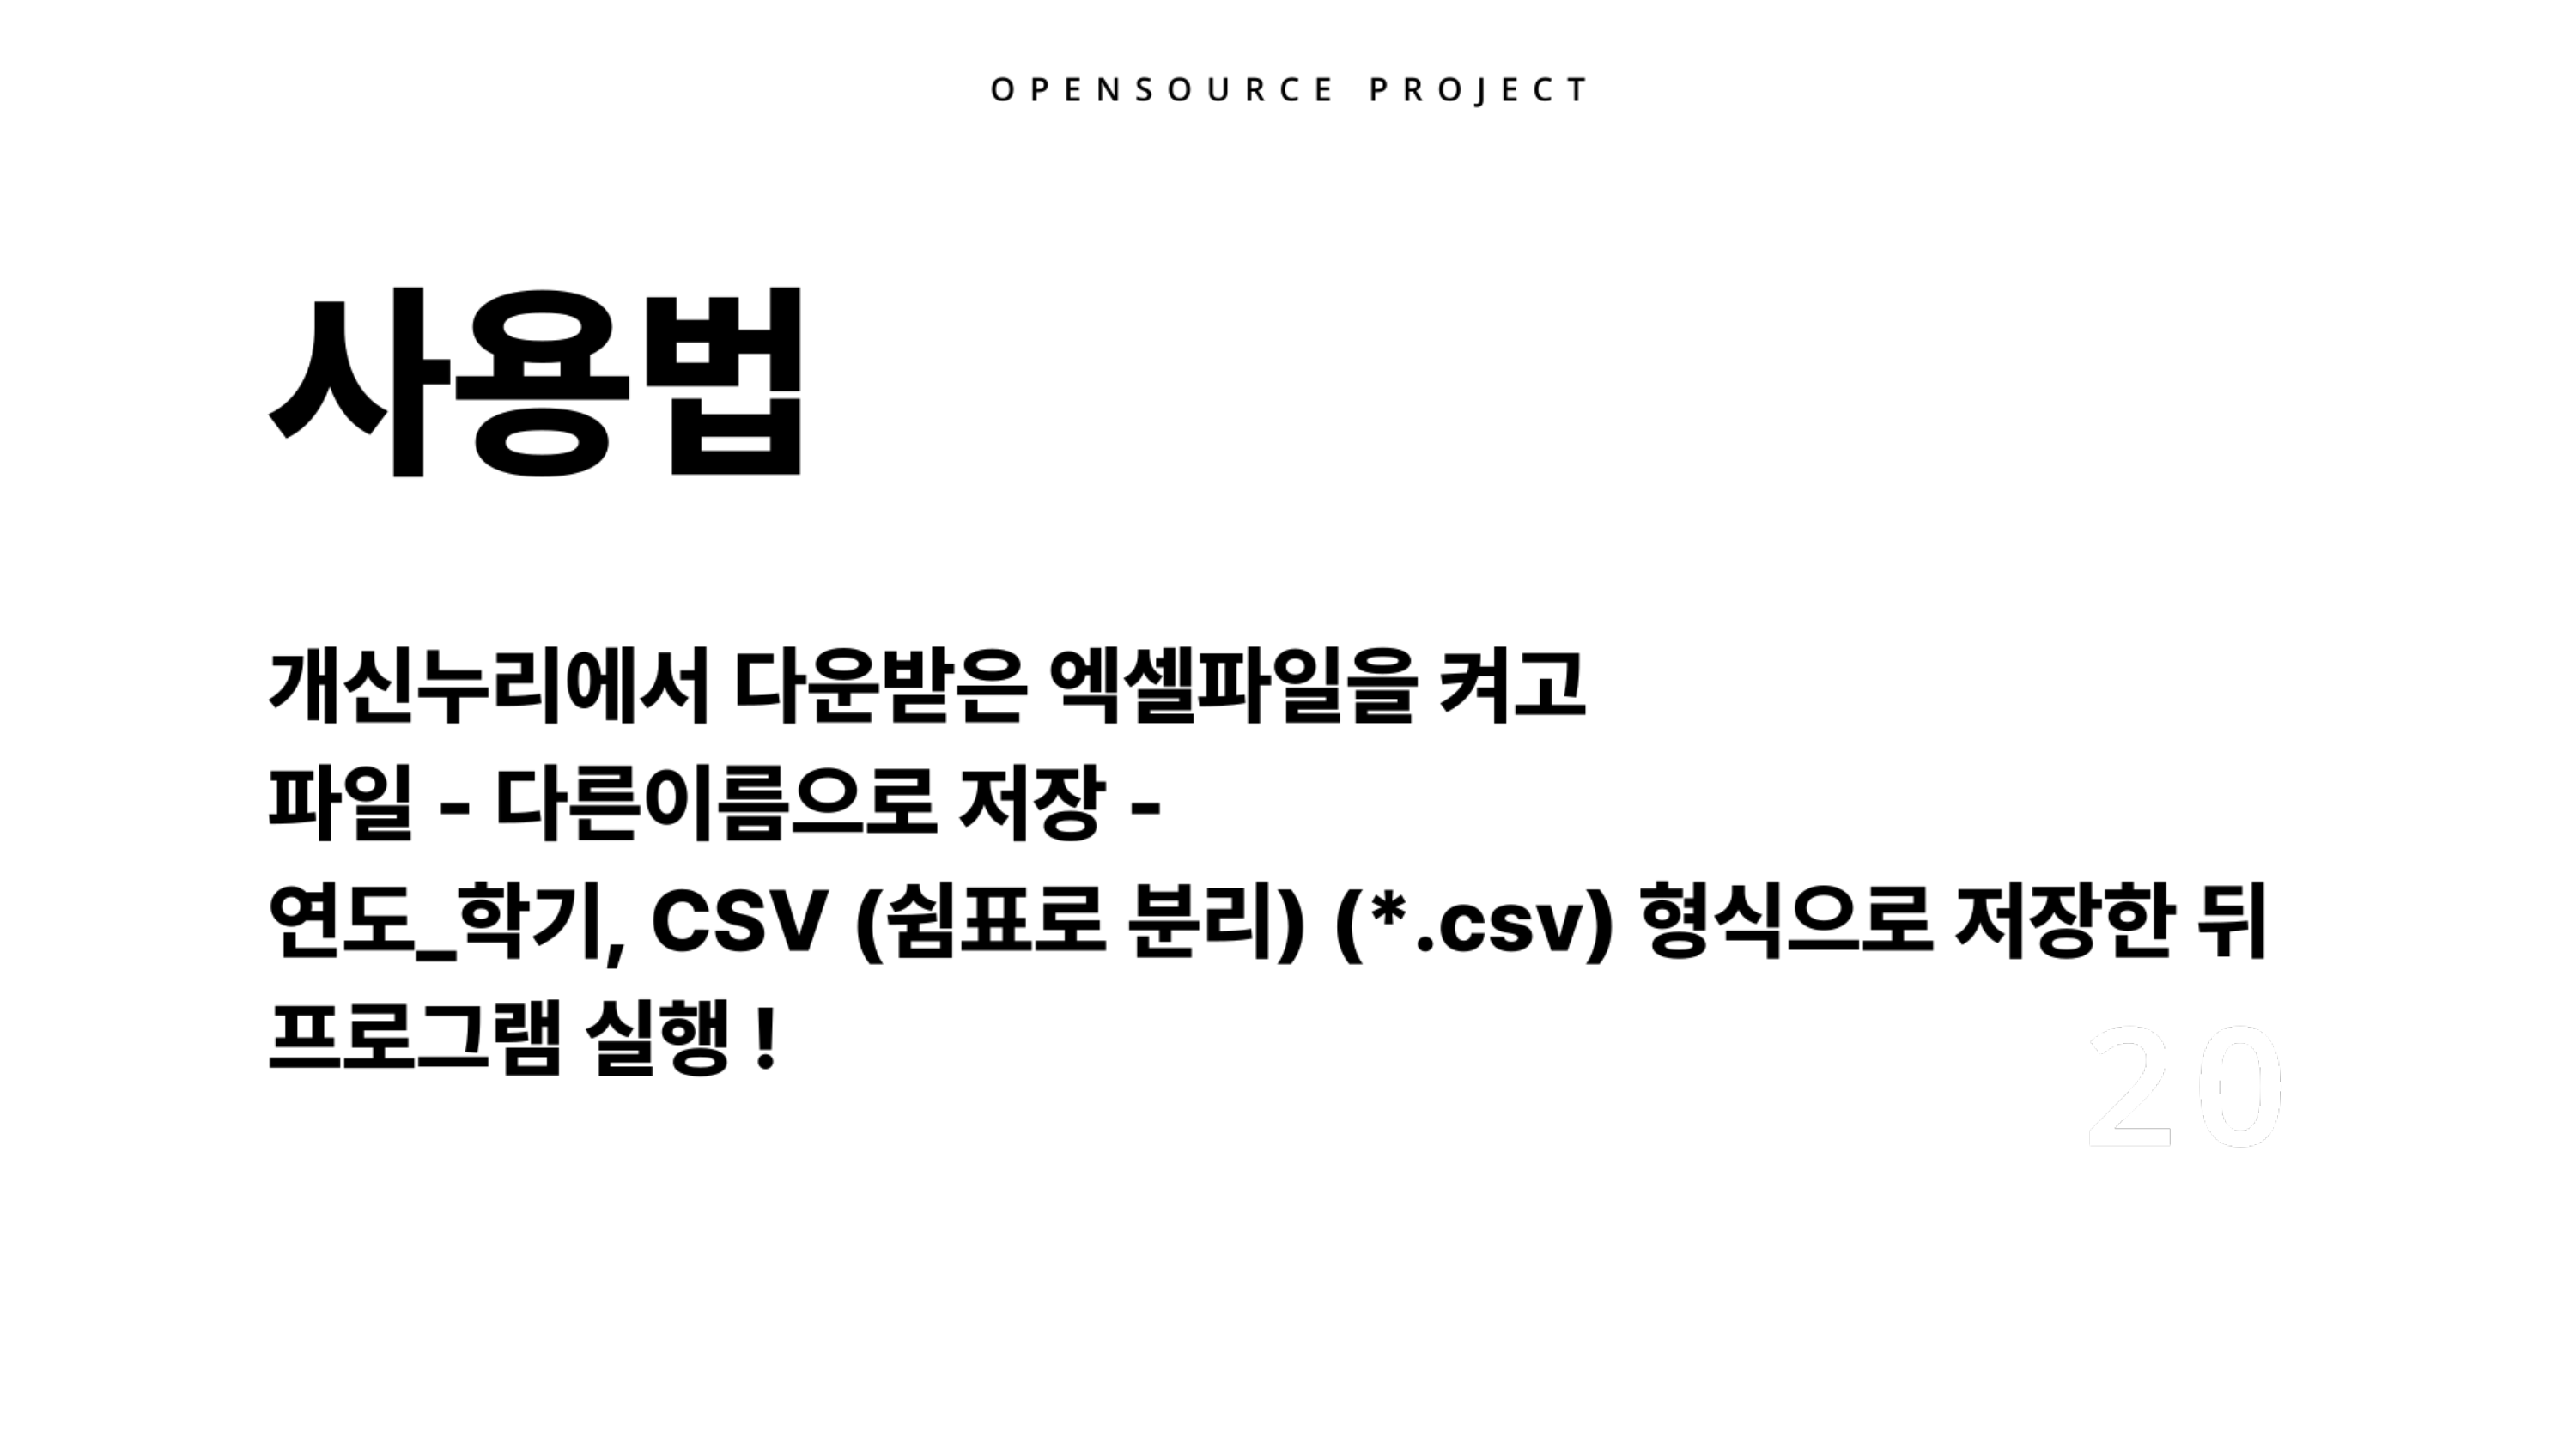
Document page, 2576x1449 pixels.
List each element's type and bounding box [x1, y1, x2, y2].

picture [234, 202, 899, 573]
picture [556, 60, 1601, 125]
picture [253, 612, 2357, 1223]
